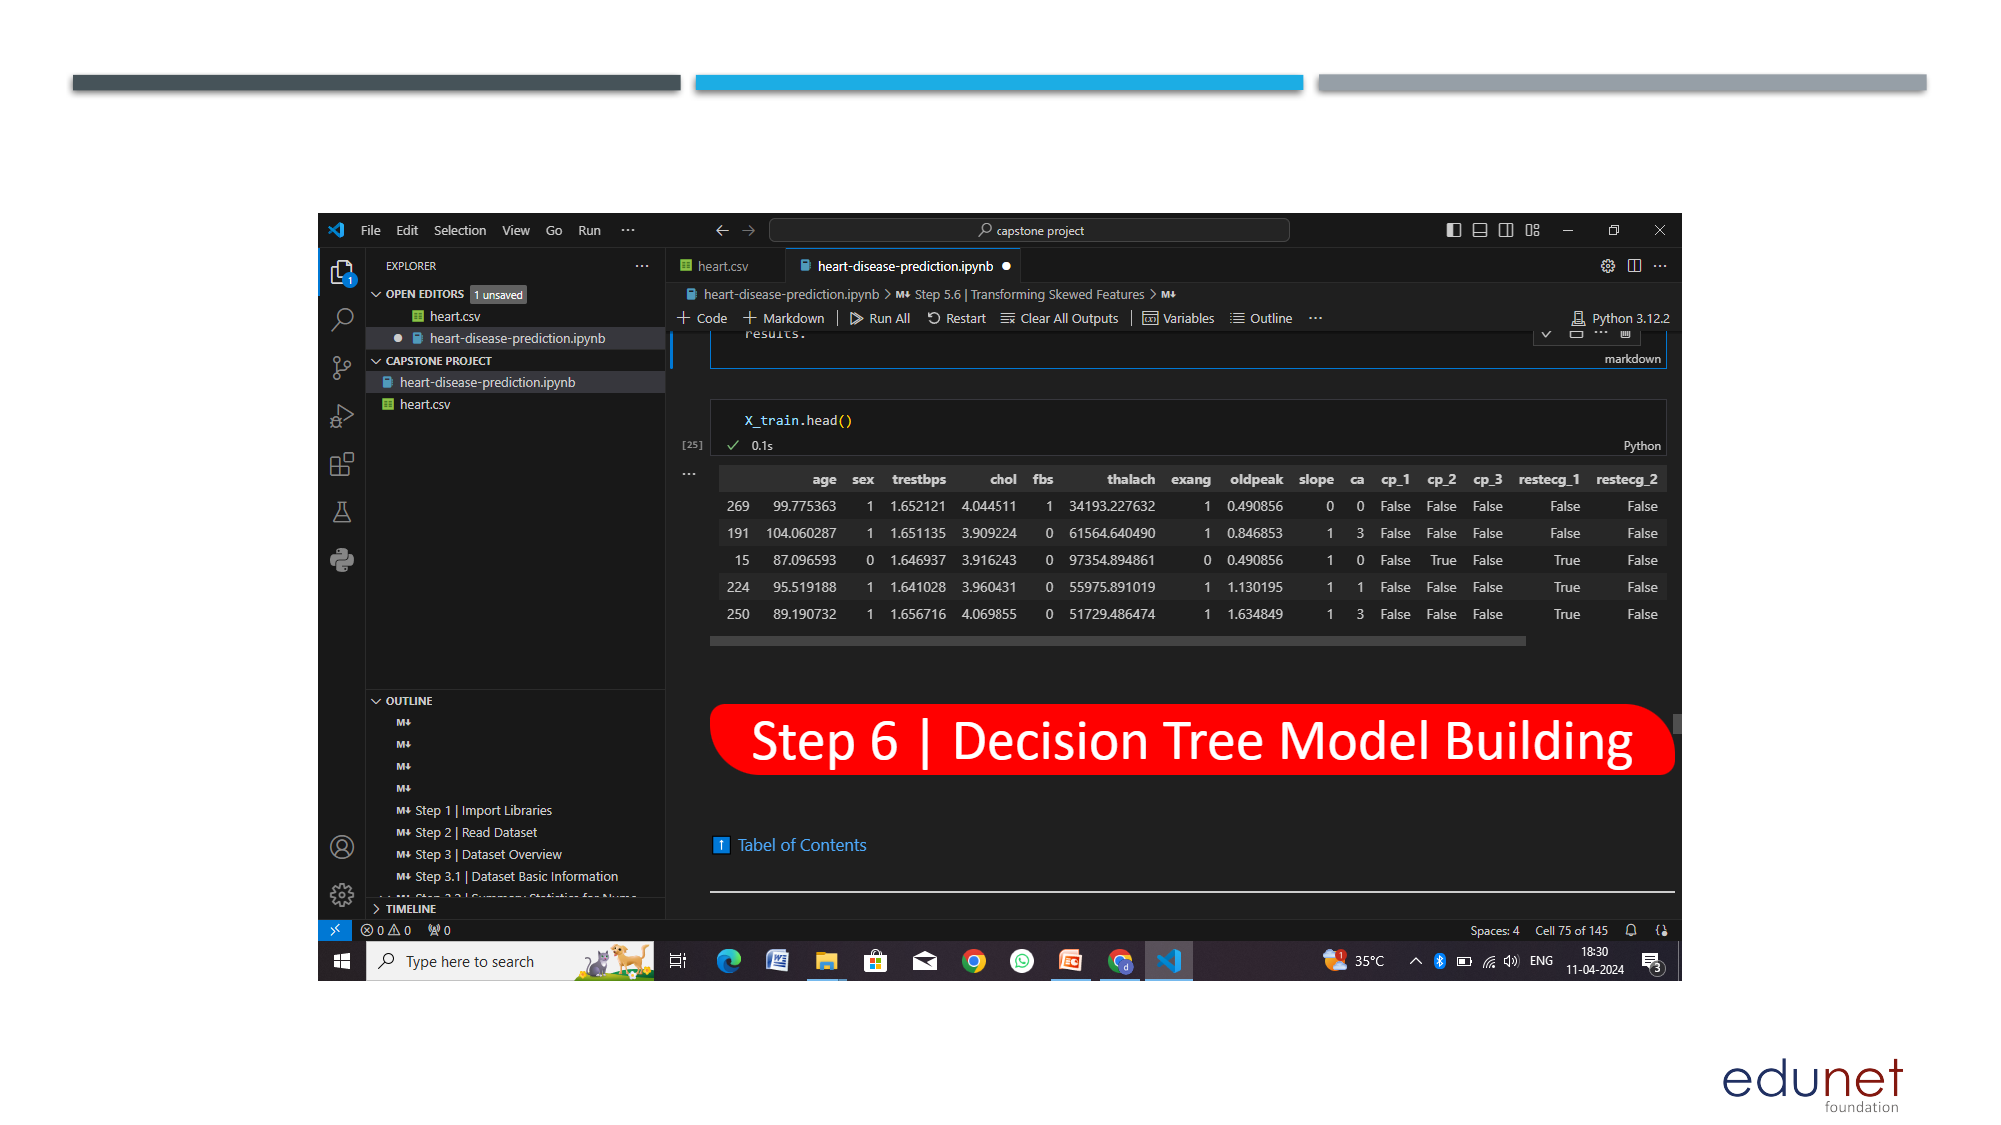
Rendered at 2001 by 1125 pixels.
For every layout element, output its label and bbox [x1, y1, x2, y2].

picture [1719, 1056, 1905, 1116]
list [317, 212, 1683, 981]
